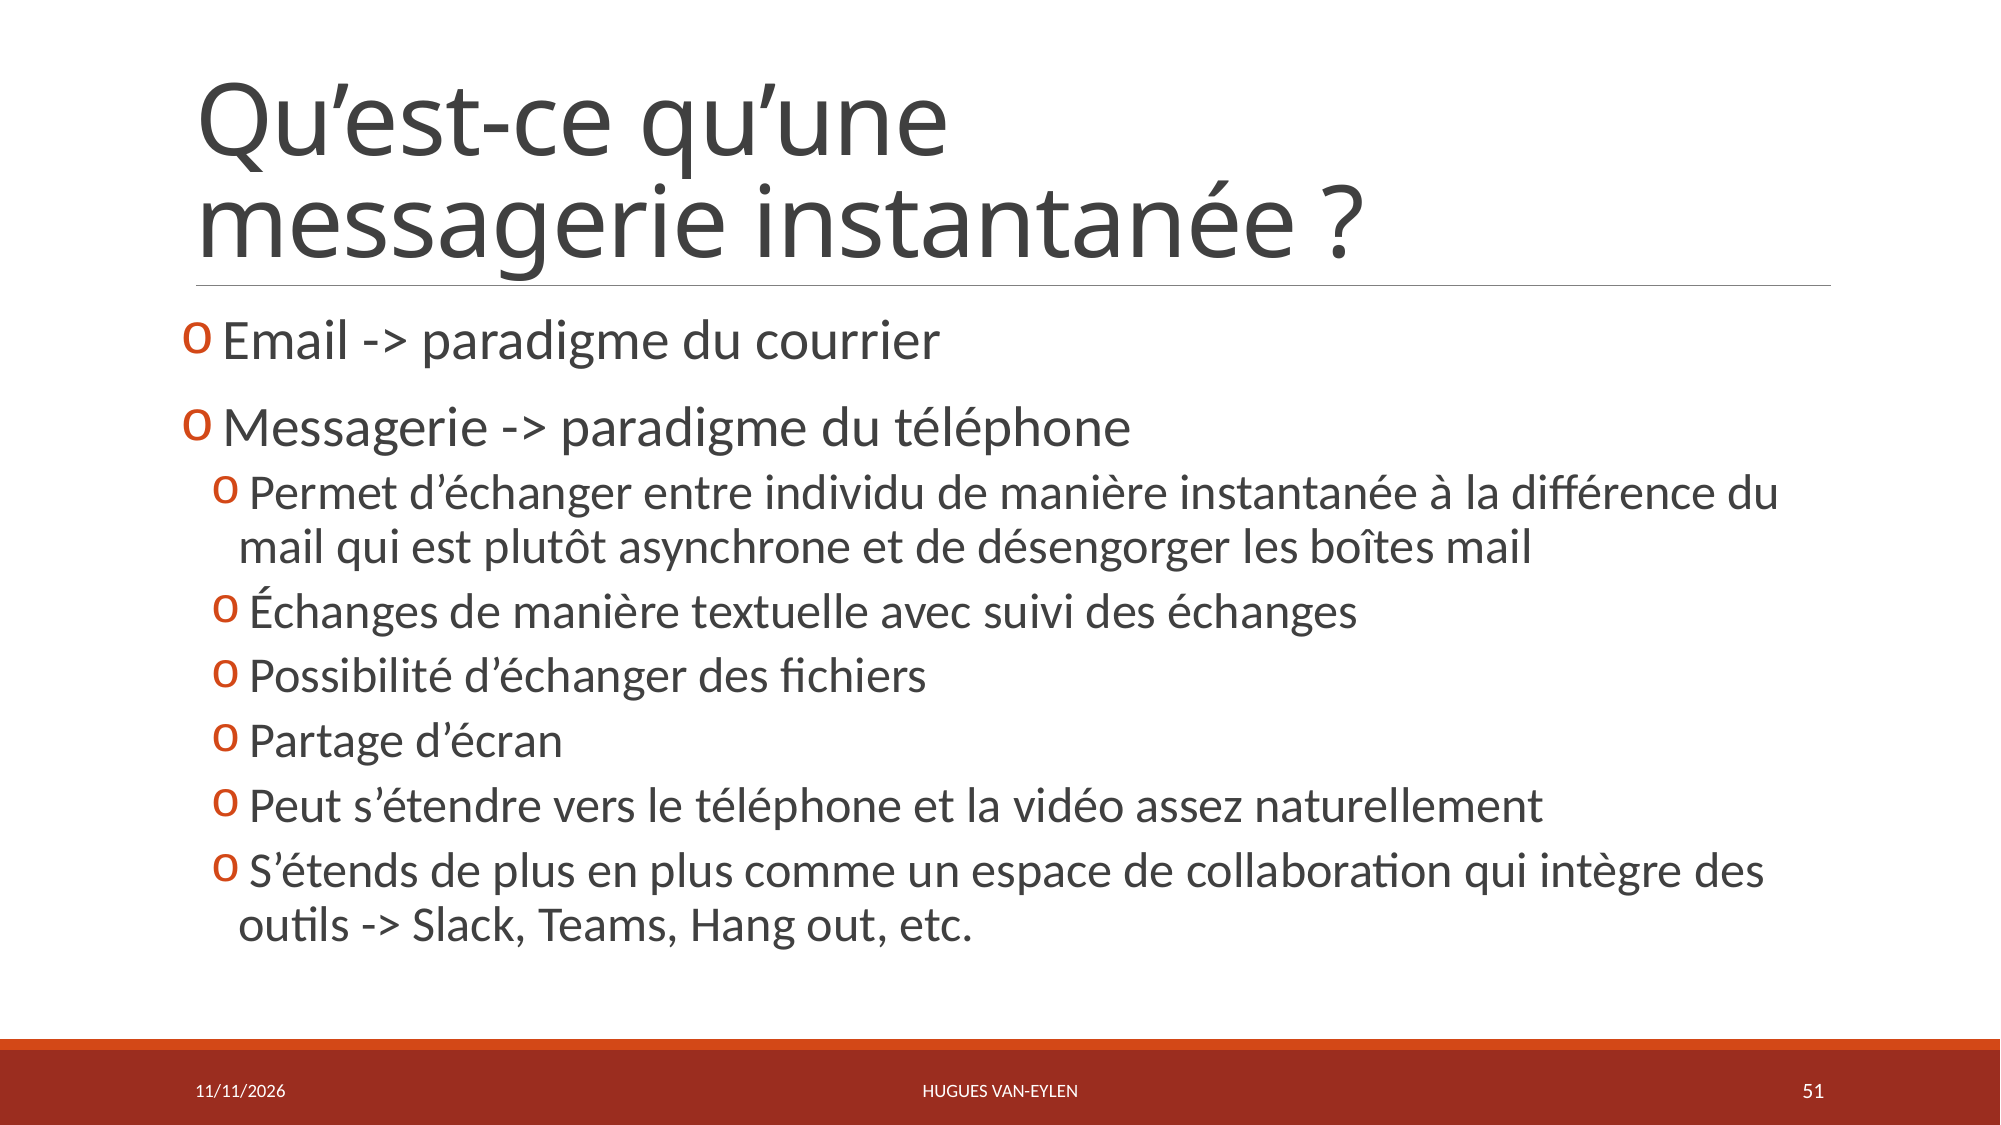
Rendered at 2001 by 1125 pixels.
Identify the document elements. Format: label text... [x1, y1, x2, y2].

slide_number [180, 1059, 586, 1120]
title Qu’est-ce qu’une messagerie instantanée ? [180, 47, 1830, 285]
list Email -> paradigme du courrier Messagerie -> paradigme du téléphone Permet d’échanger entre individu de manière instantanée à la différence du mail qui est plutôt asynchrone et de désengorger les boîtes mail Échanges de manière textuelle avec suivi des échanges Possibilité d’échanger des fichiers Partage d’écran Peut s’étendre vers le téléphone et la vidéo assez naturellement S’étends de plus en plus comme un espace de collaboration qui intègre des outils -> Slack, Teams, Hang out, etc. [180, 302, 1830, 963]
slide_number 51 [1624, 1059, 1840, 1120]
footer Hugues Van-Eylen [604, 1059, 1396, 1120]
